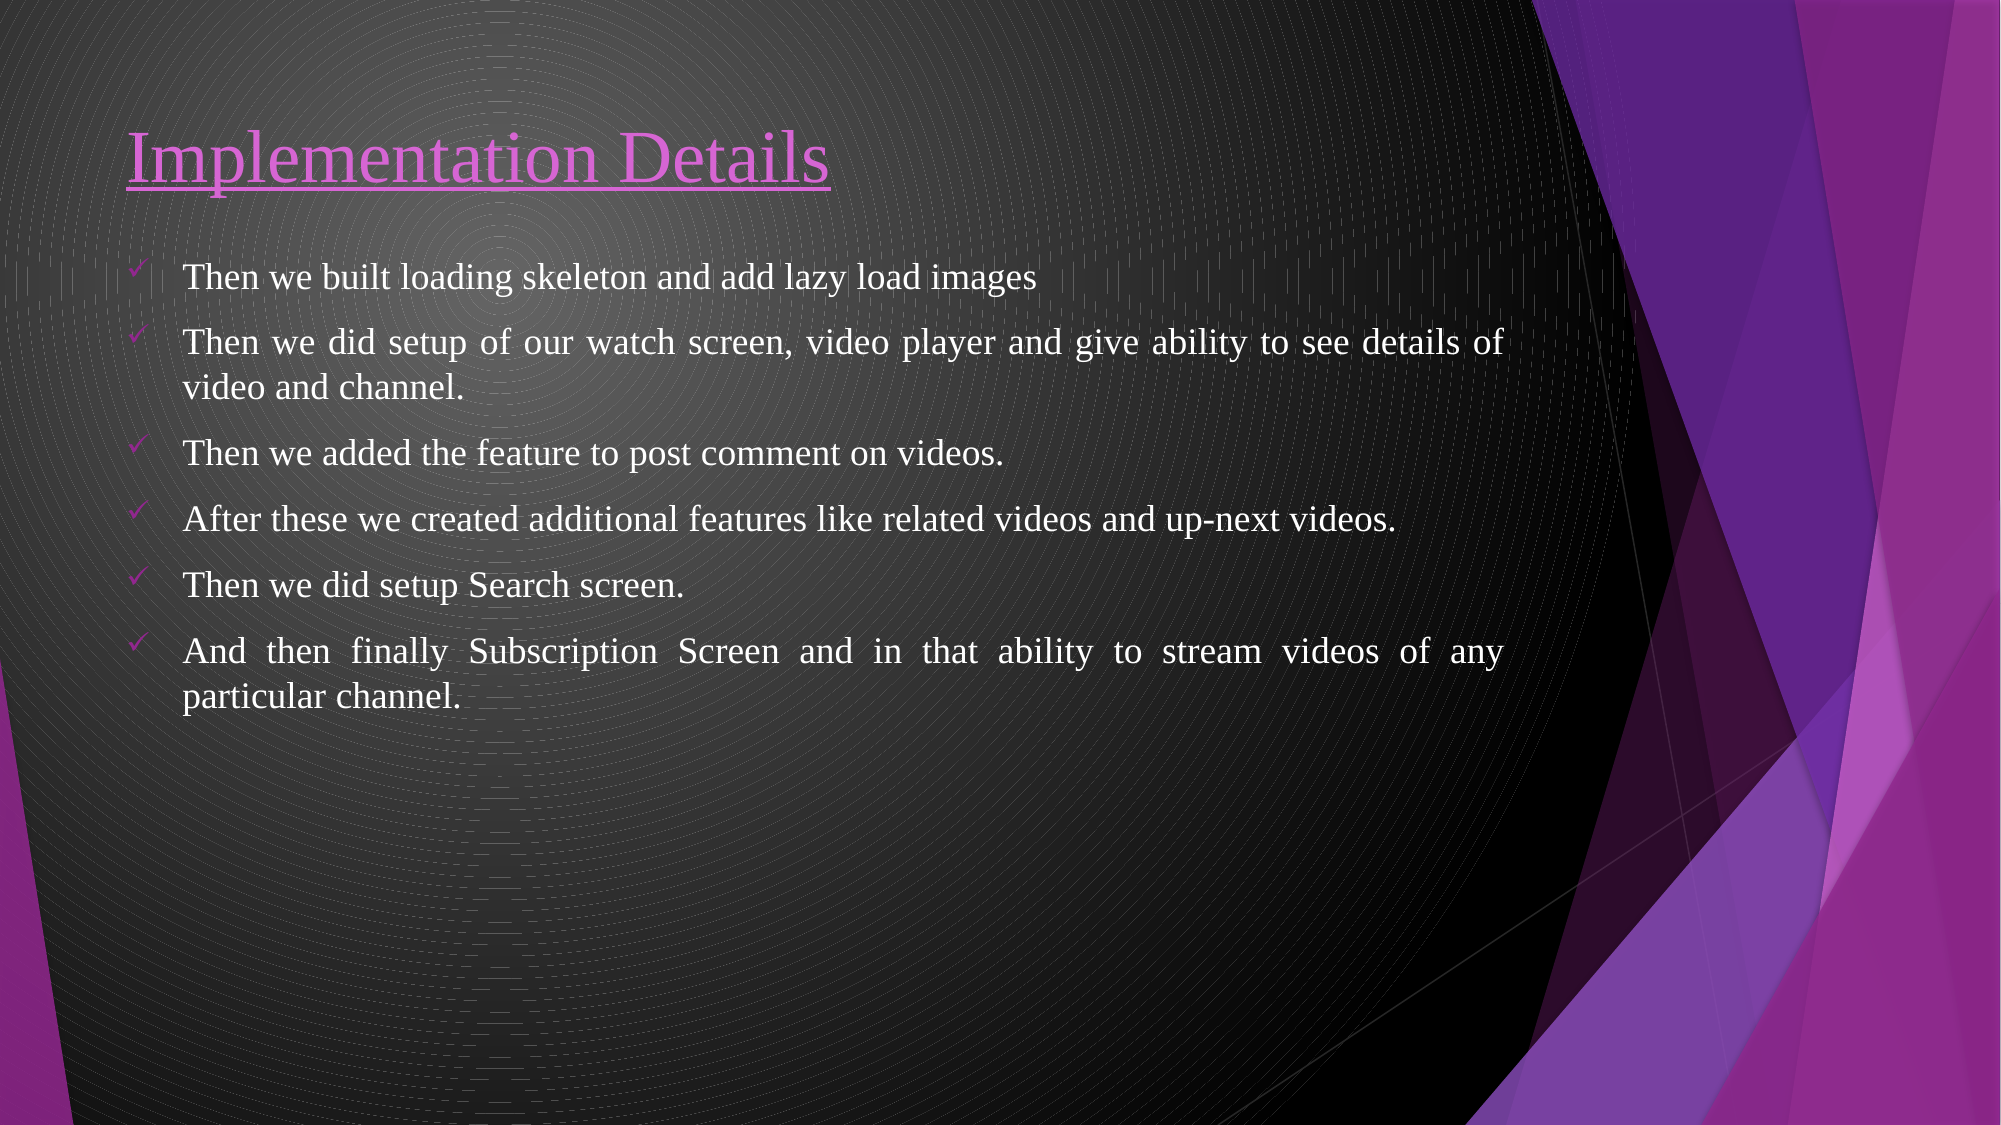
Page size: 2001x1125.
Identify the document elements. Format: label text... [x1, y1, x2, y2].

title Implementation Details [111, 99, 1522, 244]
list Then we built loading skeleton and add lazy load images Then we did setup of our watch screen, video player and give ability to see details of video and channel. Then we added the feature to post comment on videos. After these we created additional features like related videos and up-next videos. Then we did setup Search screen. And then finally Subscription Screen and in that ability to stream videos of any particular channel. [111, 244, 1522, 1053]
